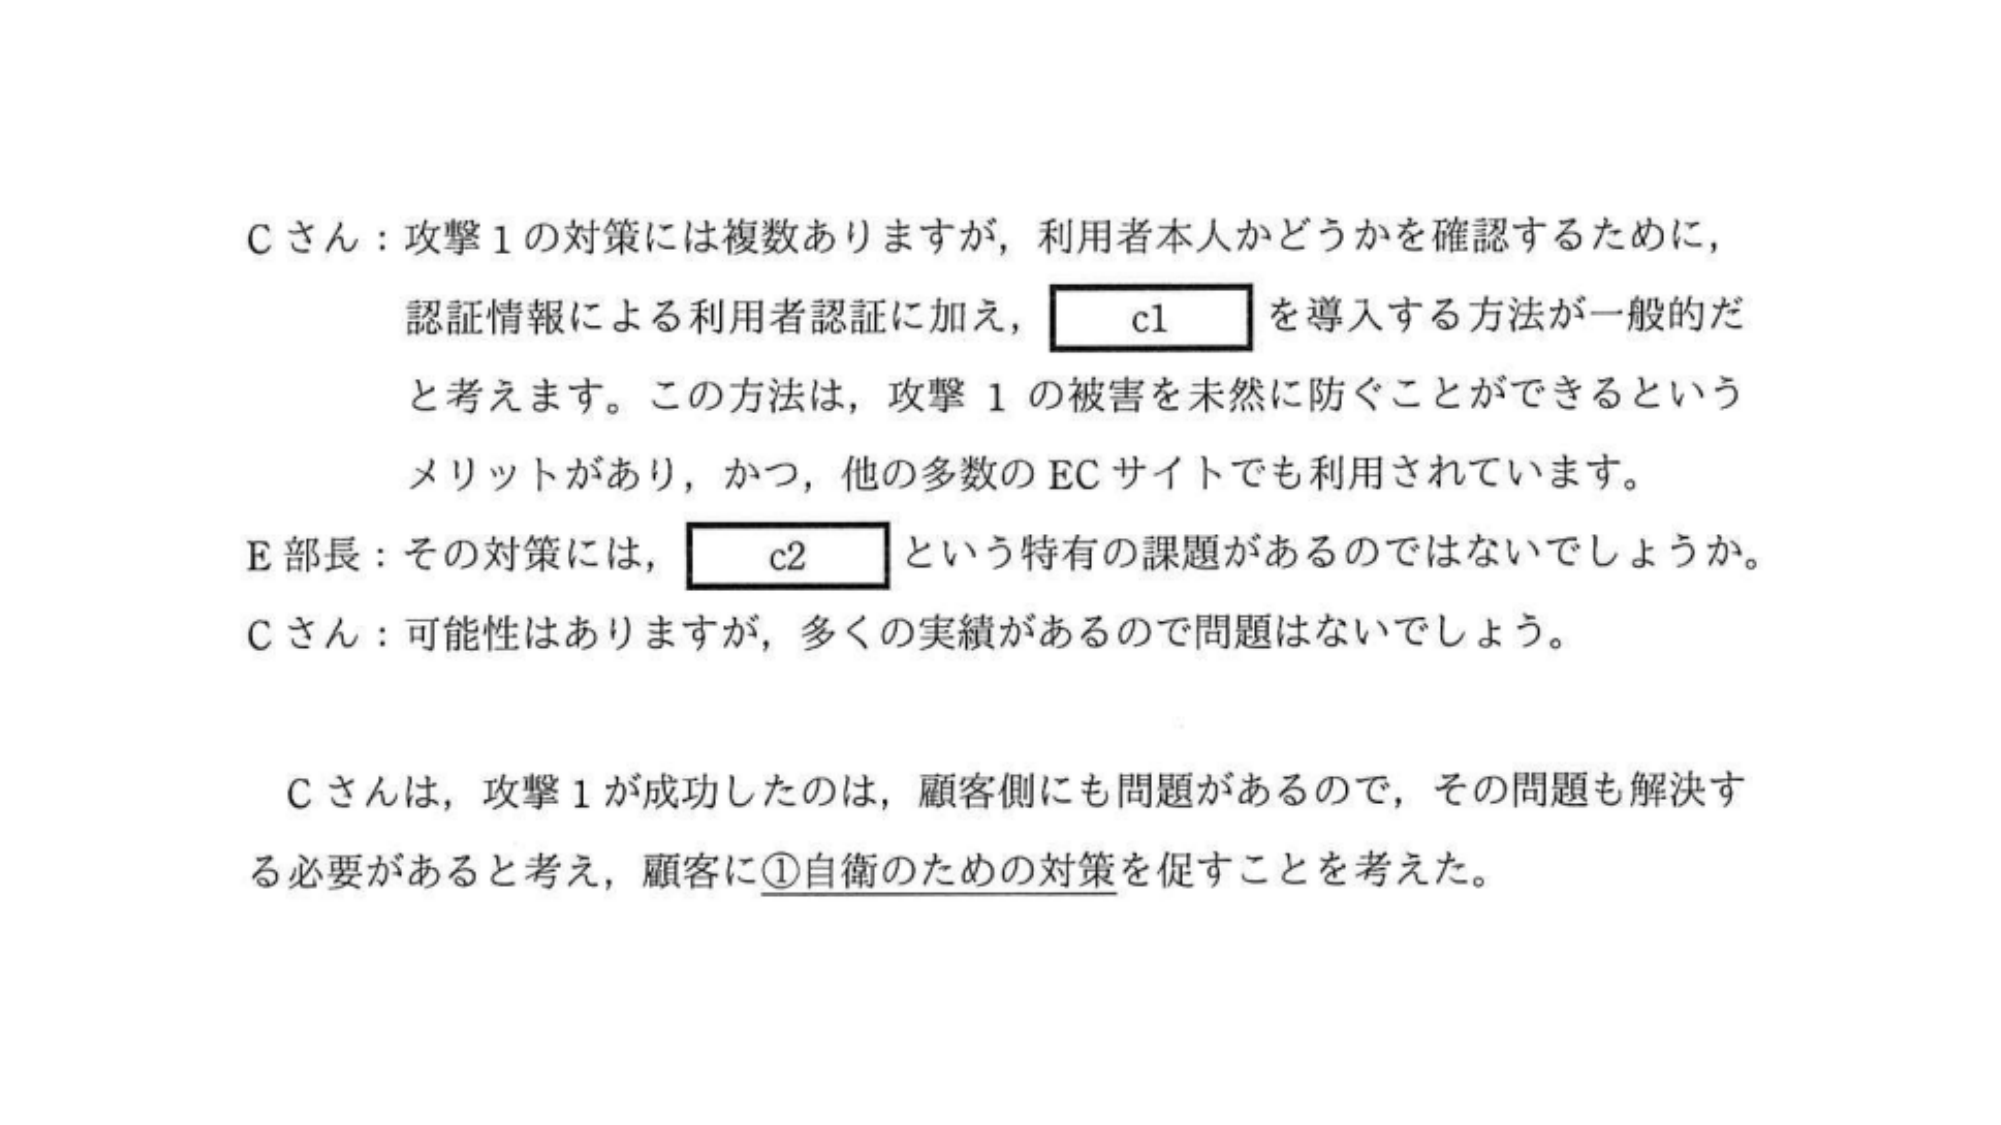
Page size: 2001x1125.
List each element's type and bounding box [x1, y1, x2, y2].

picture [214, 198, 1786, 926]
